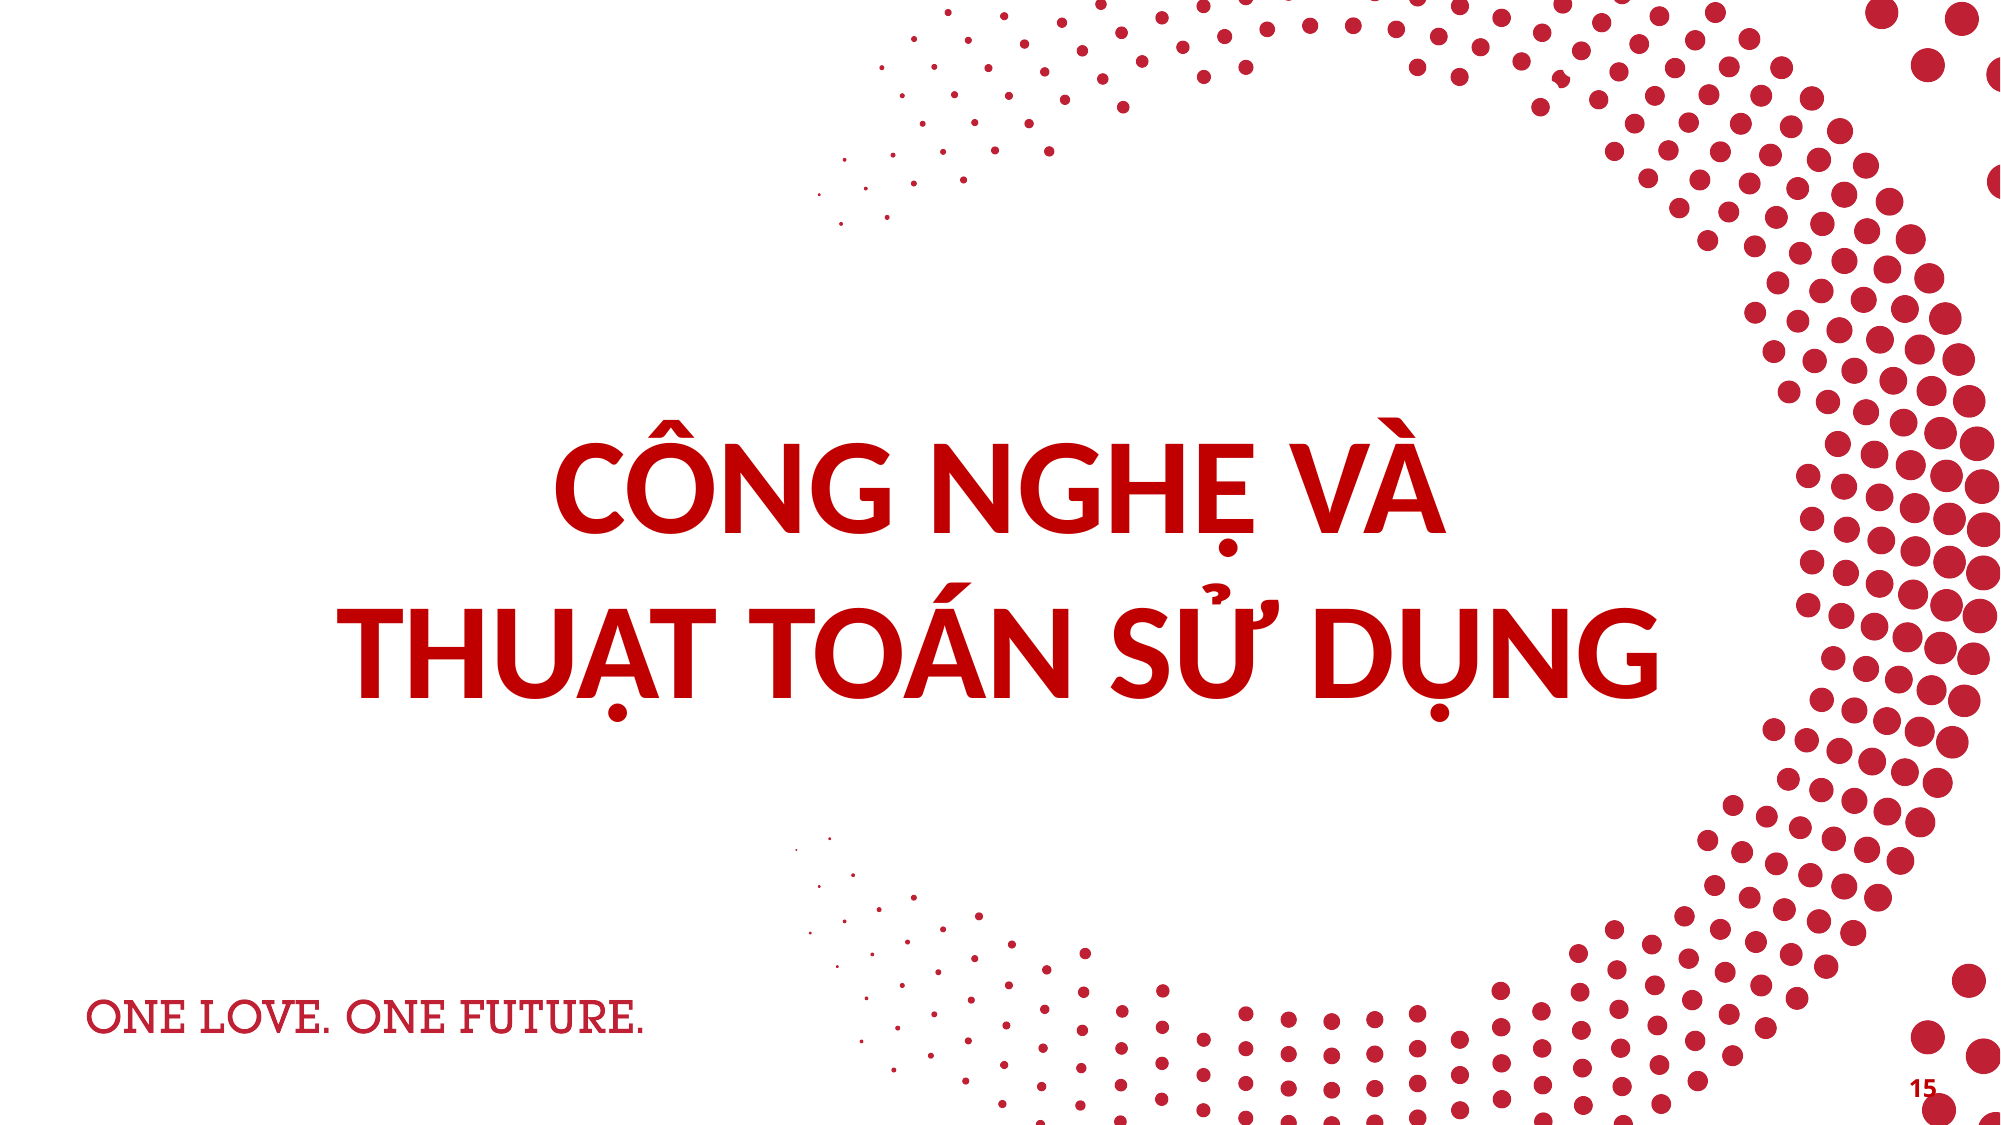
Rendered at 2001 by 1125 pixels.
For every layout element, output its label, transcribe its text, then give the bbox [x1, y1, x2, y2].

slide_number 15 [1502, 1065, 1953, 1125]
text_box CÔNG NGHỆ VÀ THUẬT TOÁN SỬ DỤNG [309, 388, 1691, 734]
picture [0, 0, 2001, 1125]
